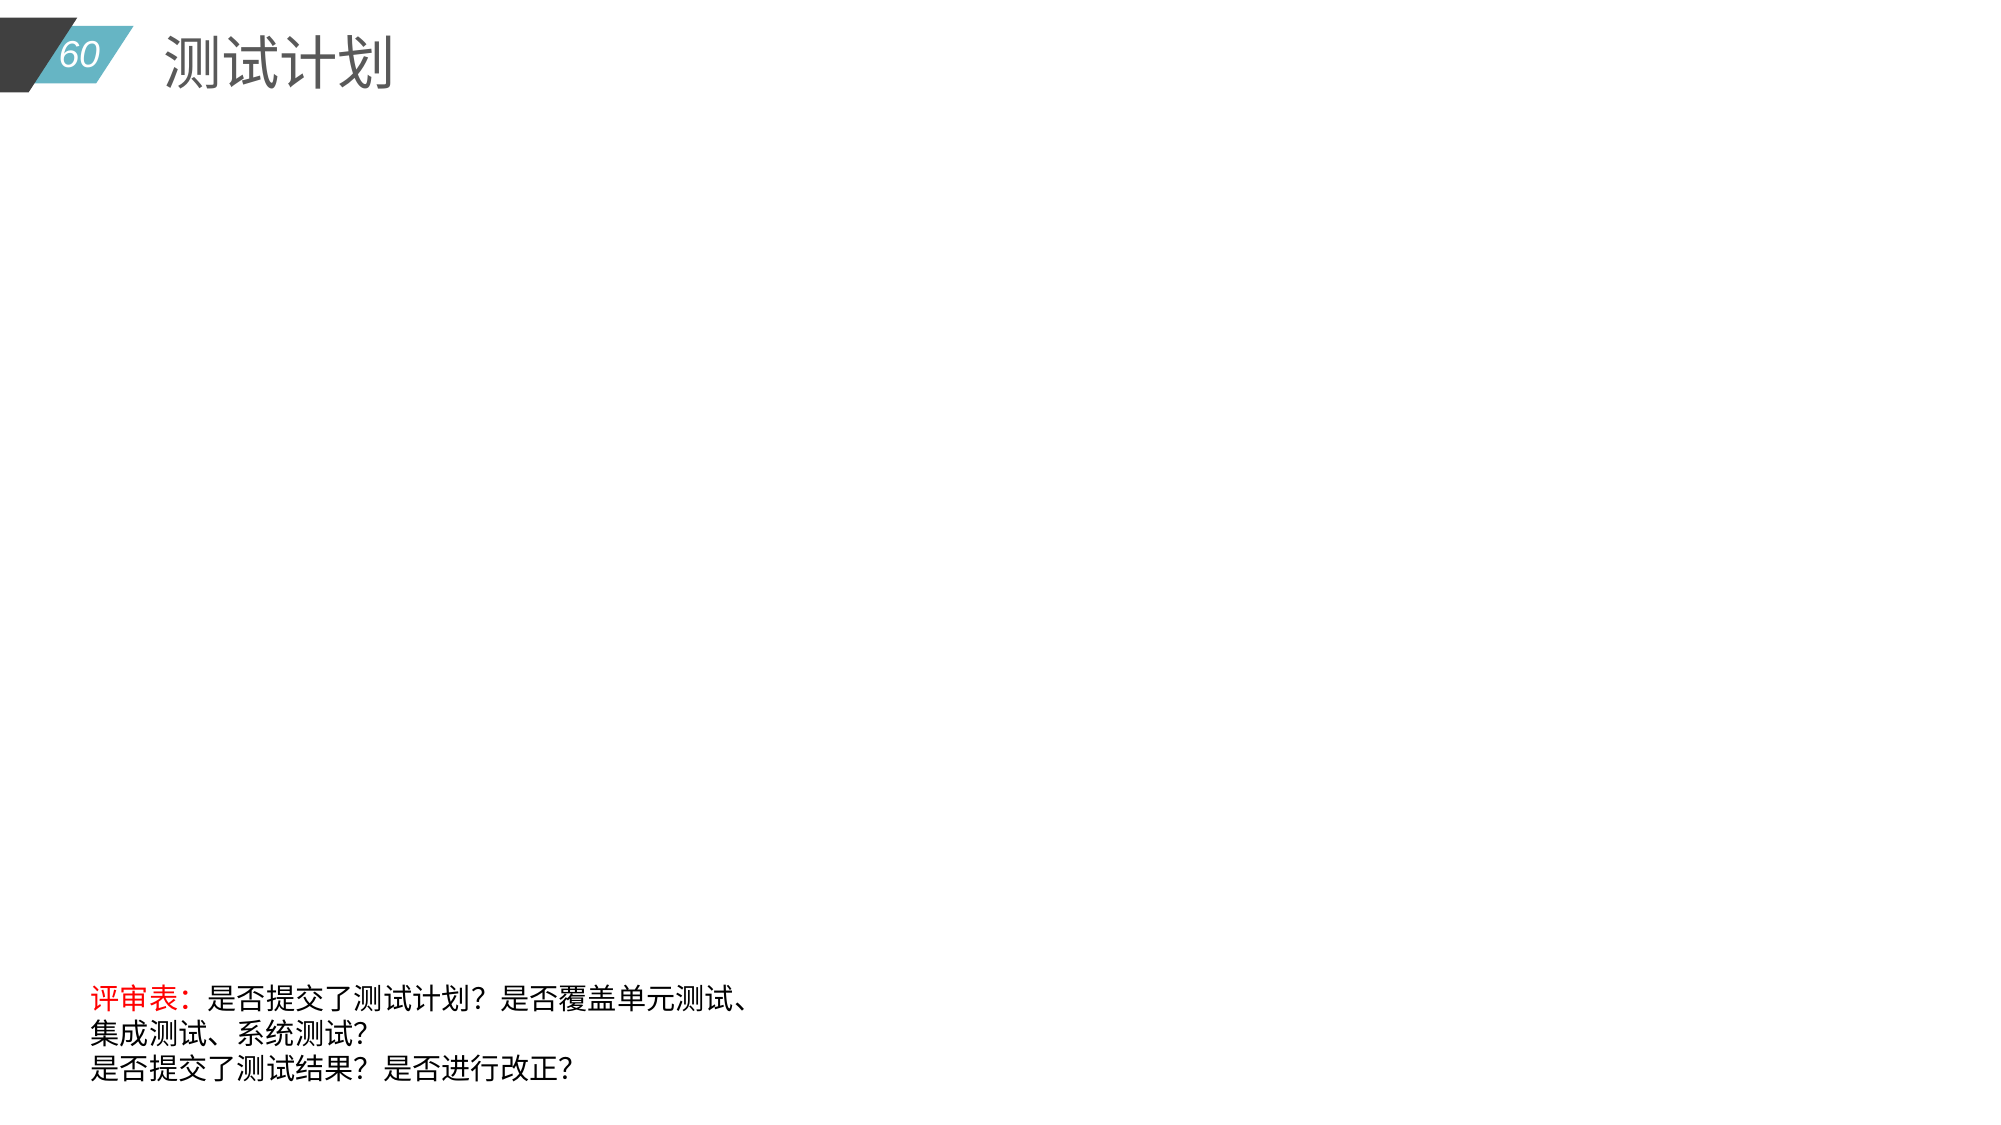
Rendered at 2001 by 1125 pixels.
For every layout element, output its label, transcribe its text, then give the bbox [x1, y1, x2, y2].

text_box 测试计划 [148, 18, 412, 104]
text_box 评审表：是否提交了测试计划？是否覆盖单元测试、集成测试、系统测试？ 是否提交了测试结果？是否进行改正？ [75, 972, 750, 1093]
